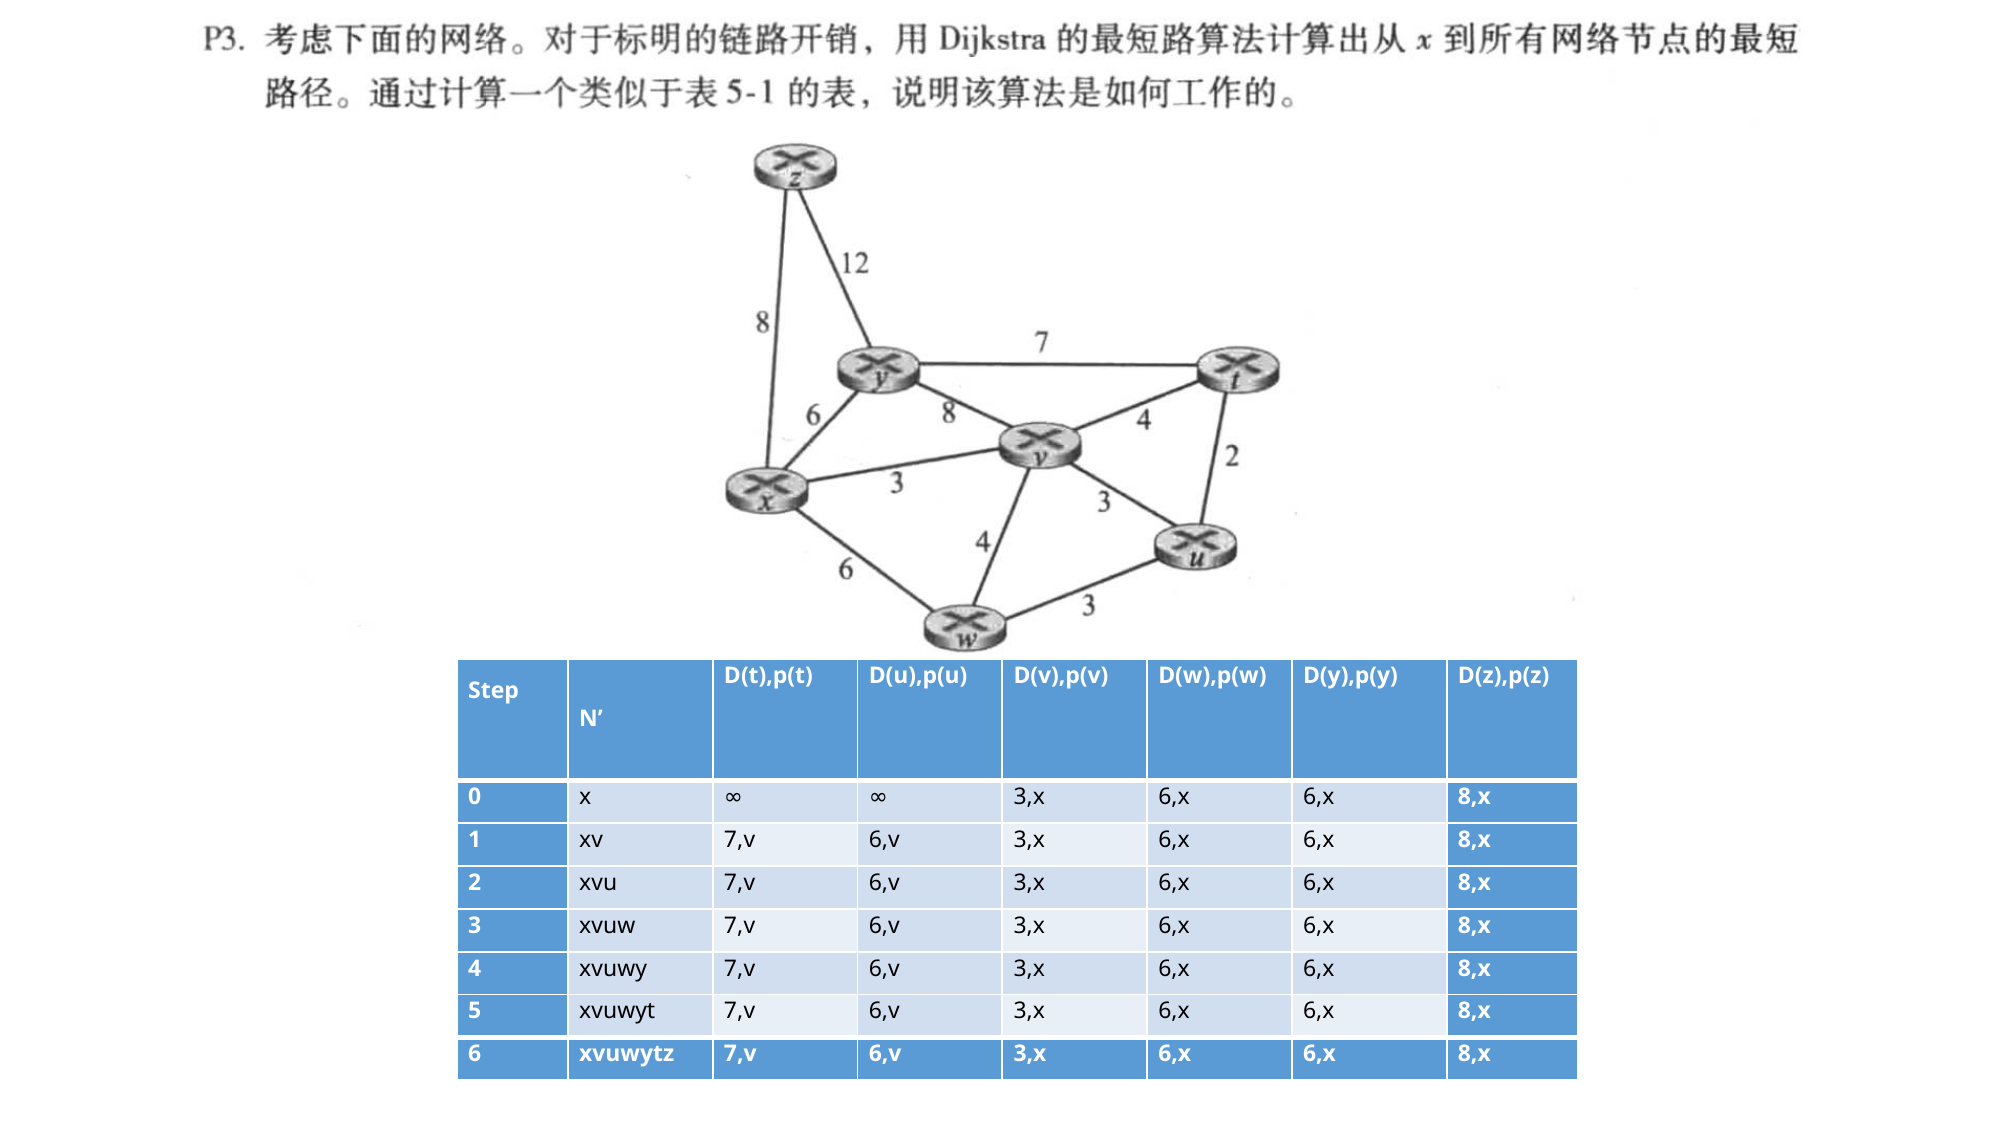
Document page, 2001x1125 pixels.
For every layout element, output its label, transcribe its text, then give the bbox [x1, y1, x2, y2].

table_cell 3 [458, 910, 567, 951]
table_cell 6,x [1293, 824, 1446, 865]
table_cell 8,x [1448, 953, 1577, 994]
table_cell 3,x [1003, 783, 1146, 822]
table_cell 8,x [1448, 824, 1577, 865]
table_cell 3,x [1003, 910, 1146, 951]
table_cell 5 [458, 995, 567, 1035]
table_cell x [569, 783, 712, 822]
table_cell 7,v [714, 1040, 857, 1079]
table_cell 6,v [858, 1040, 1001, 1079]
table_cell 6,x [1293, 953, 1446, 994]
table_header D(w),p(w) [1148, 665, 1291, 778]
table_cell 7,v [714, 867, 857, 908]
table_cell 6,v [858, 953, 1001, 994]
table_cell 3,x [1003, 953, 1146, 994]
table_cell 6,x [1293, 783, 1446, 822]
table_cell 6,x [1148, 783, 1291, 822]
table_cell 6,x [1148, 995, 1291, 1035]
table_cell 8,x [1448, 783, 1577, 822]
table_cell 6,x [1148, 1040, 1291, 1079]
table_cell 6,x [1148, 910, 1291, 951]
table_cell 6,v [858, 824, 1001, 865]
table_cell 6,x [1148, 824, 1291, 865]
table_header Step [458, 665, 567, 778]
table_cell 8,x [1448, 867, 1577, 908]
table_cell 0 [458, 783, 567, 822]
table_cell xv [569, 824, 712, 865]
table_cell 6,v [858, 910, 1001, 951]
table_cell 2 [458, 867, 567, 908]
table_cell 8,x [1448, 910, 1577, 951]
table_cell ∞ [714, 783, 857, 822]
picture [185, 13, 1812, 665]
table_cell 3,x [1003, 867, 1146, 908]
table_cell 6,v [858, 867, 1001, 908]
table_cell 7,v [714, 953, 857, 994]
table_header D(v),p(v) [1003, 665, 1146, 778]
table_cell 4 [458, 953, 567, 994]
table_cell xvu [569, 867, 712, 908]
table_cell 7,v [714, 995, 857, 1035]
table_cell 6,x [1293, 995, 1446, 1035]
table_cell 3,x [1003, 1040, 1146, 1079]
table_cell xvuwytz [569, 1040, 712, 1079]
table_cell 6,x [1293, 910, 1446, 951]
table_cell 6,v [858, 995, 1001, 1035]
table_header D(y),p(y) [1293, 665, 1446, 778]
table_cell 6 [458, 1040, 567, 1079]
table_cell 6,x [1148, 867, 1291, 908]
table_header D(z),p(z) [1448, 665, 1577, 778]
table_cell 6,x [1148, 953, 1291, 994]
table_cell 6,x [1293, 867, 1446, 908]
table_cell 6,x [1293, 1040, 1446, 1079]
table_cell 1 [458, 824, 567, 865]
table_header N’ [569, 665, 712, 778]
table_cell 7,v [714, 824, 857, 865]
table_cell 8,x [1448, 1040, 1577, 1079]
table_cell xvuwy [569, 953, 712, 994]
table_cell 3,x [1003, 995, 1146, 1035]
table_header D(u),p(u) [858, 665, 1001, 778]
table_cell 7,v [714, 910, 857, 951]
table_cell 3,x [1003, 824, 1146, 865]
table_cell xvuw [569, 910, 712, 951]
table_header D(t),p(t) [714, 665, 857, 778]
table_cell ∞ [858, 783, 1001, 822]
table_cell xvuwyt [569, 995, 712, 1035]
table_cell 8,x [1448, 995, 1577, 1035]
